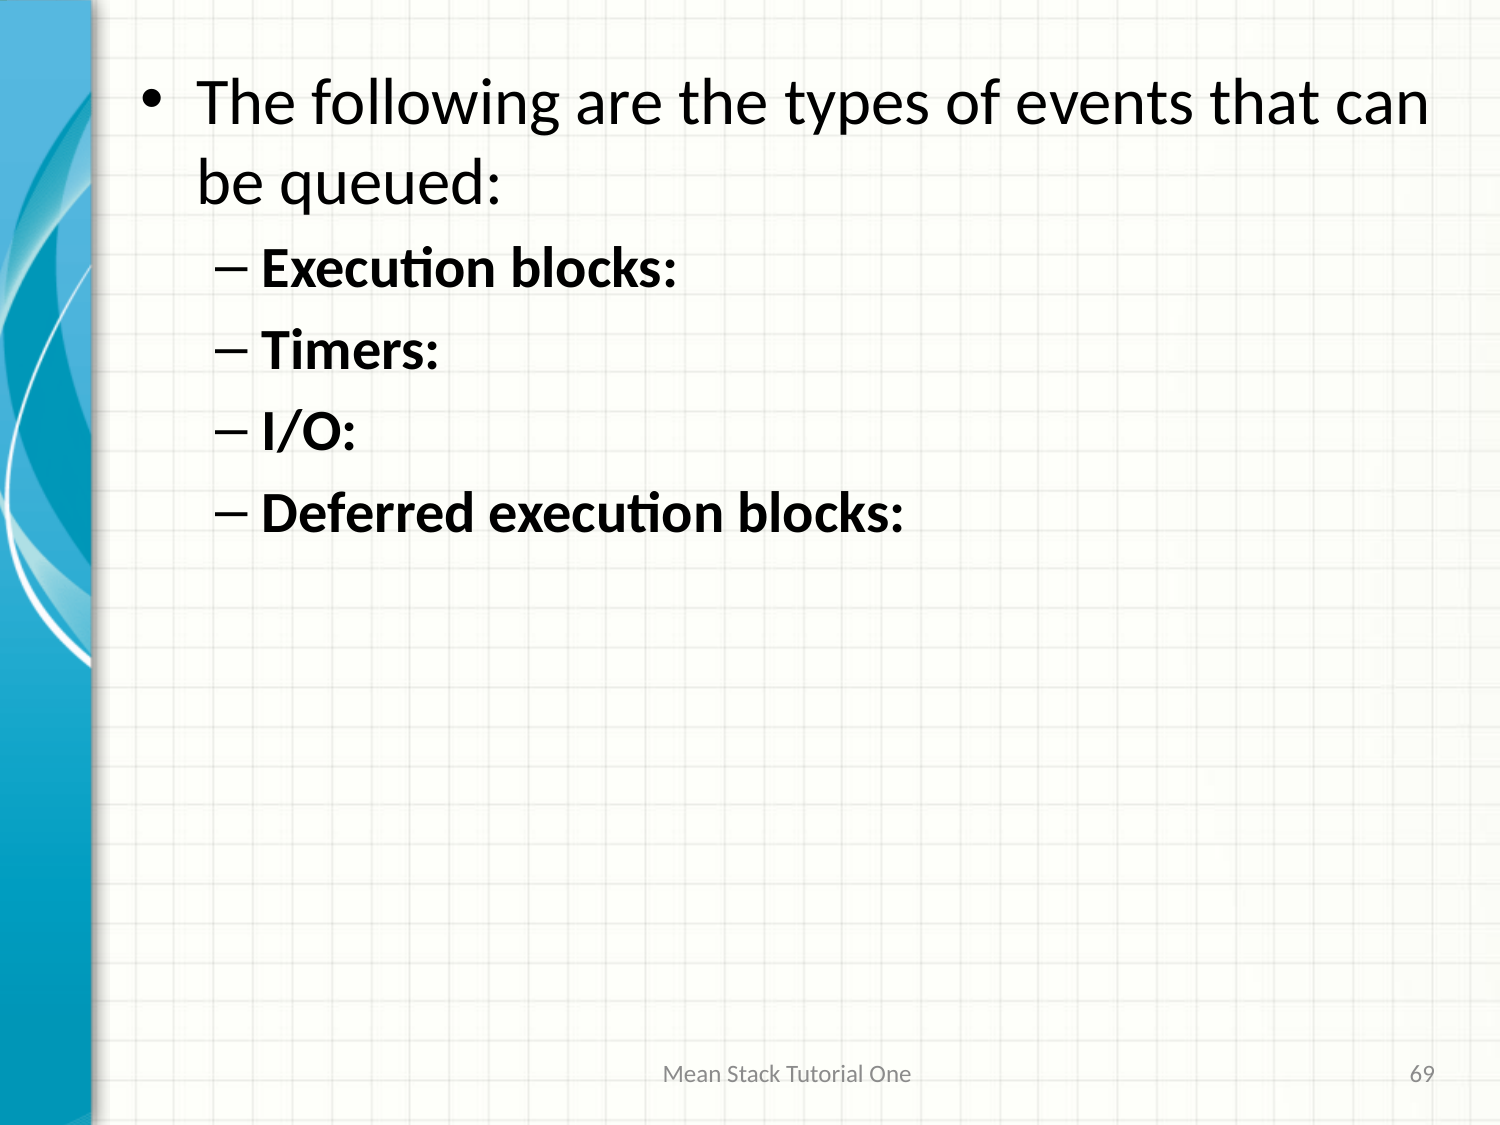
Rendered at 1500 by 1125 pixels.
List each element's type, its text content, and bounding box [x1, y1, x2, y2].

picture [0, 0, 1500, 1125]
slide_number 69 [1100, 1042, 1450, 1103]
footer Mean Stack Tutorial One [549, 1042, 1025, 1103]
list The following are the types of events that can be queued: Execution blocks: Timers: I/O: Deferred execution blocks: [125, 50, 1450, 967]
